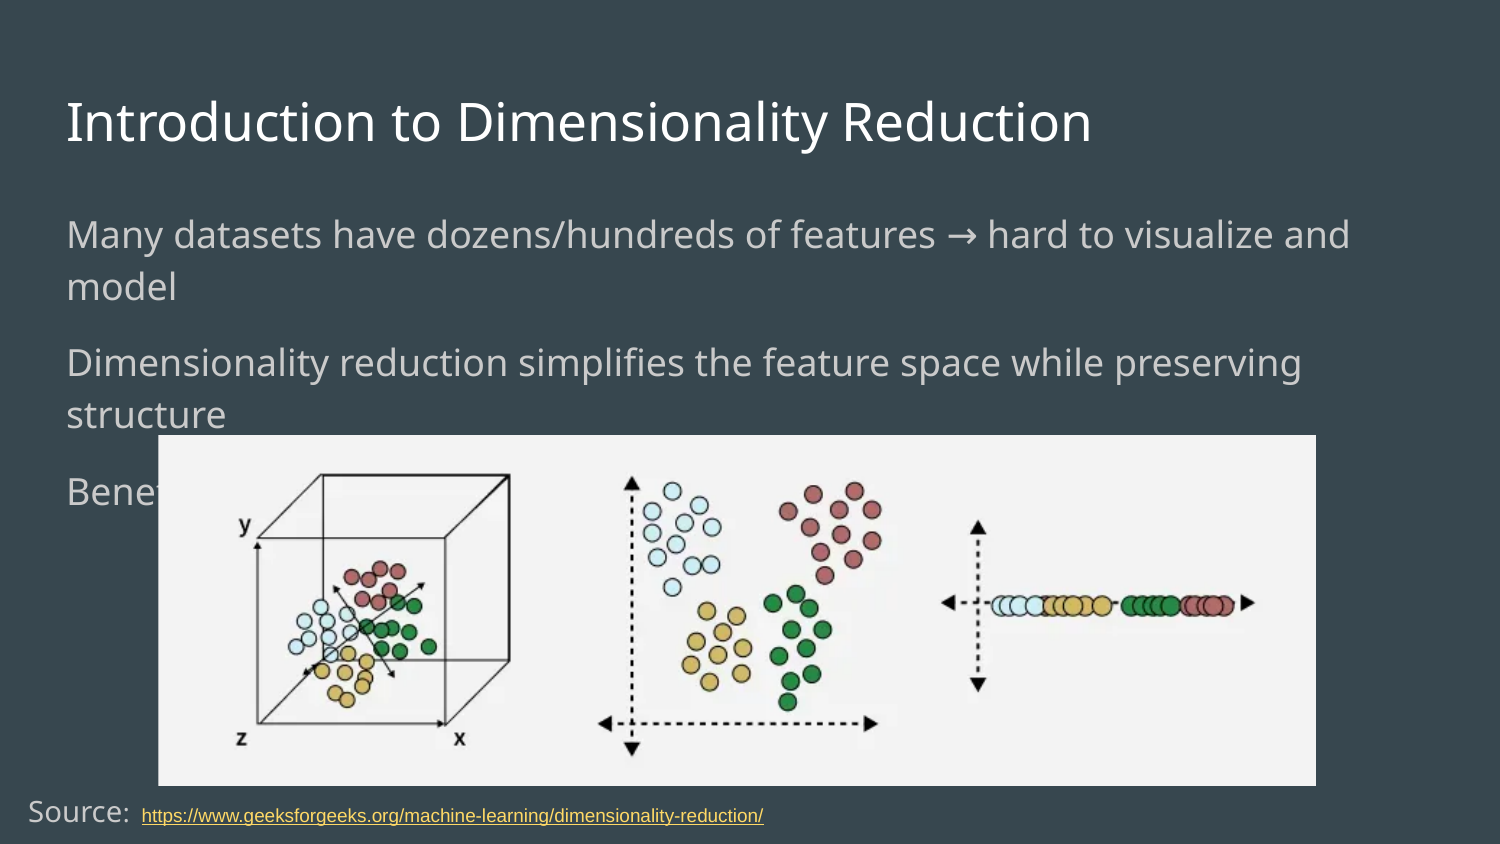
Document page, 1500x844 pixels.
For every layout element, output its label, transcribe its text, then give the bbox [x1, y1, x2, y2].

title Introduction to Dimensionality Reduction [51, 72, 1449, 167]
list Many datasets have dozens/hundreds of features → hard to visualize and model Dimensionality reduction simplifies the feature space while preserving structure Benefits: visualization, noise reduction, speed and interpretability [51, 189, 1449, 750]
picture [158, 435, 1317, 787]
text_box Source: https://www.geeksforgeeks.org/machine-learning/dimensionality-reduction/ [13, 754, 925, 844]
